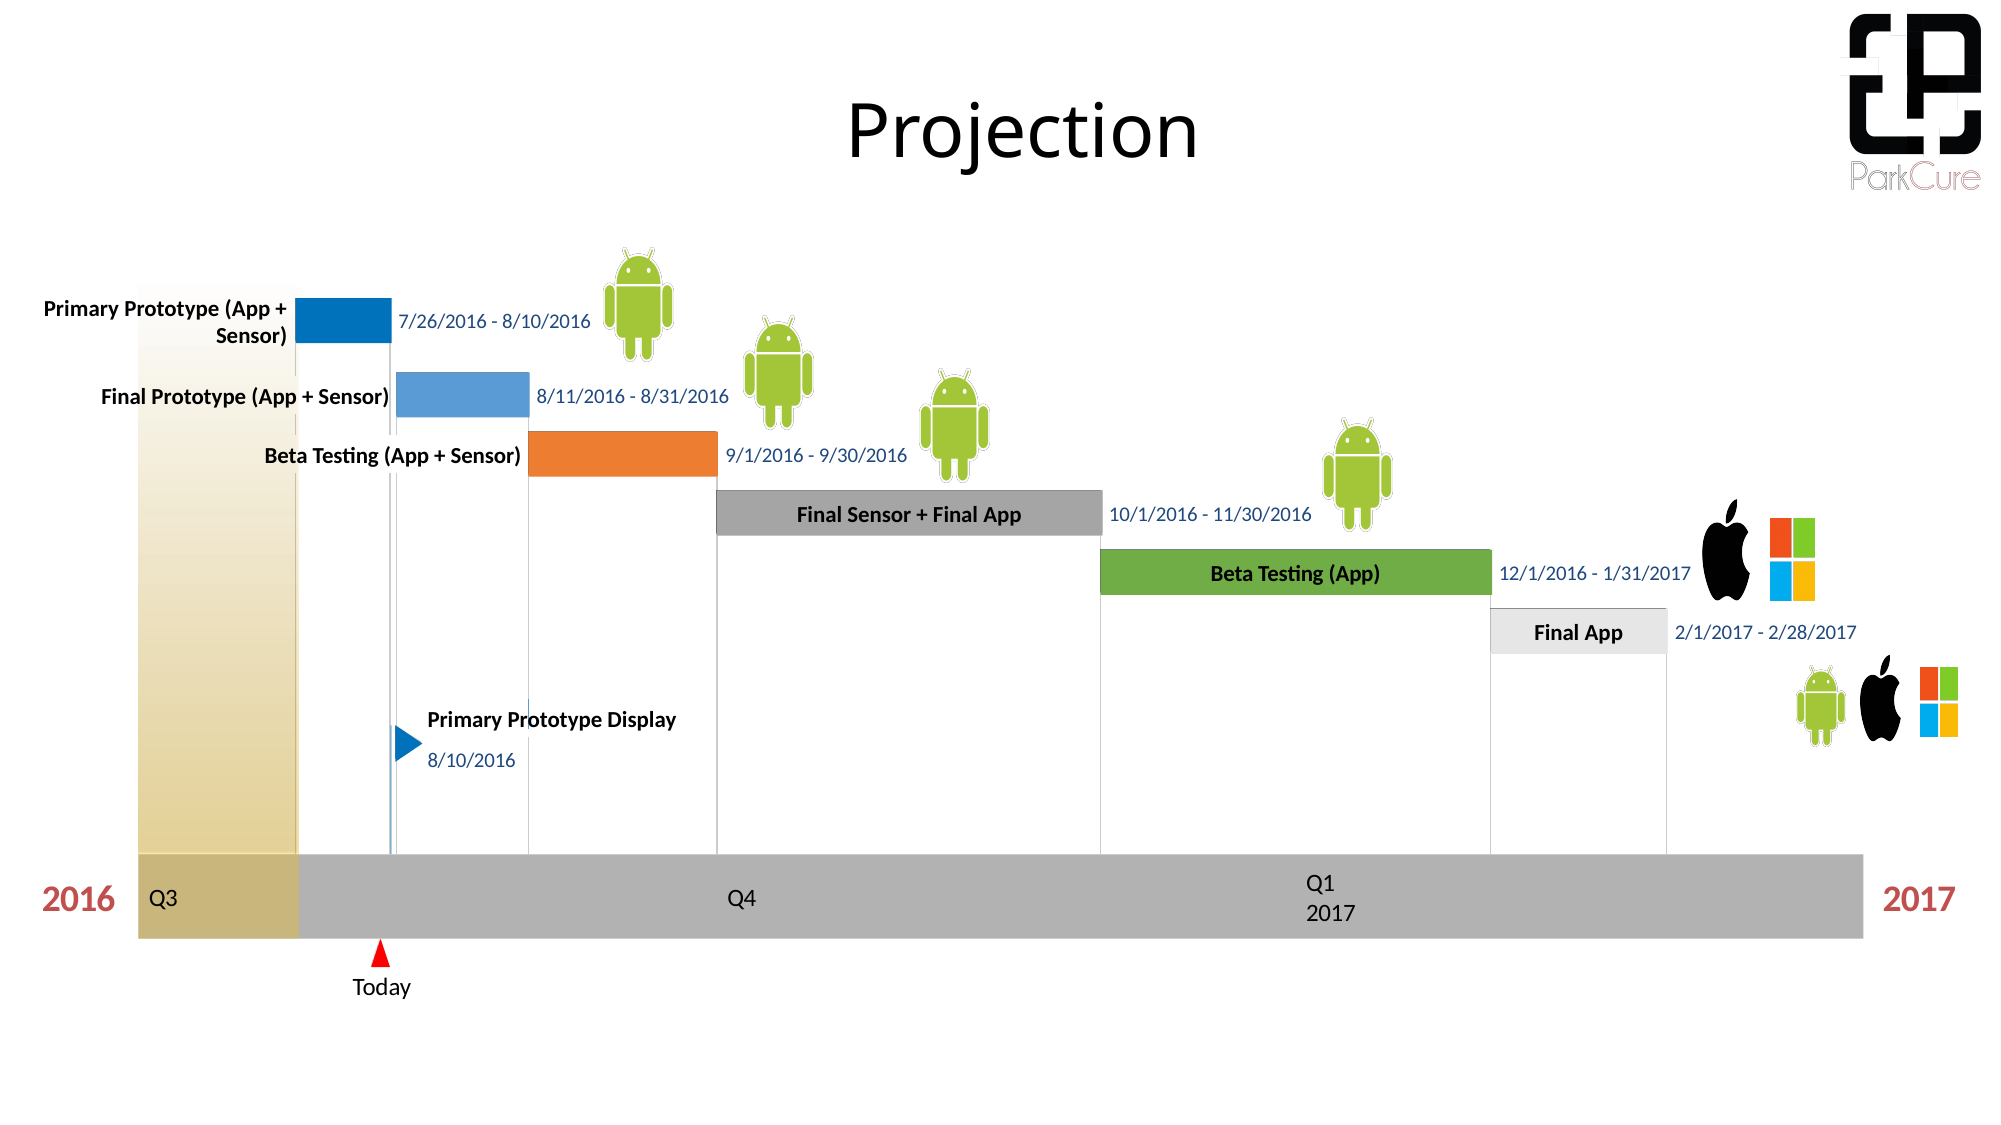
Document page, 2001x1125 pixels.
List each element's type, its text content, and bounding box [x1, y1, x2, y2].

picture [1840, 7, 1991, 197]
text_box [39, 247, 1958, 1007]
text_box Projection [388, 75, 1658, 180]
